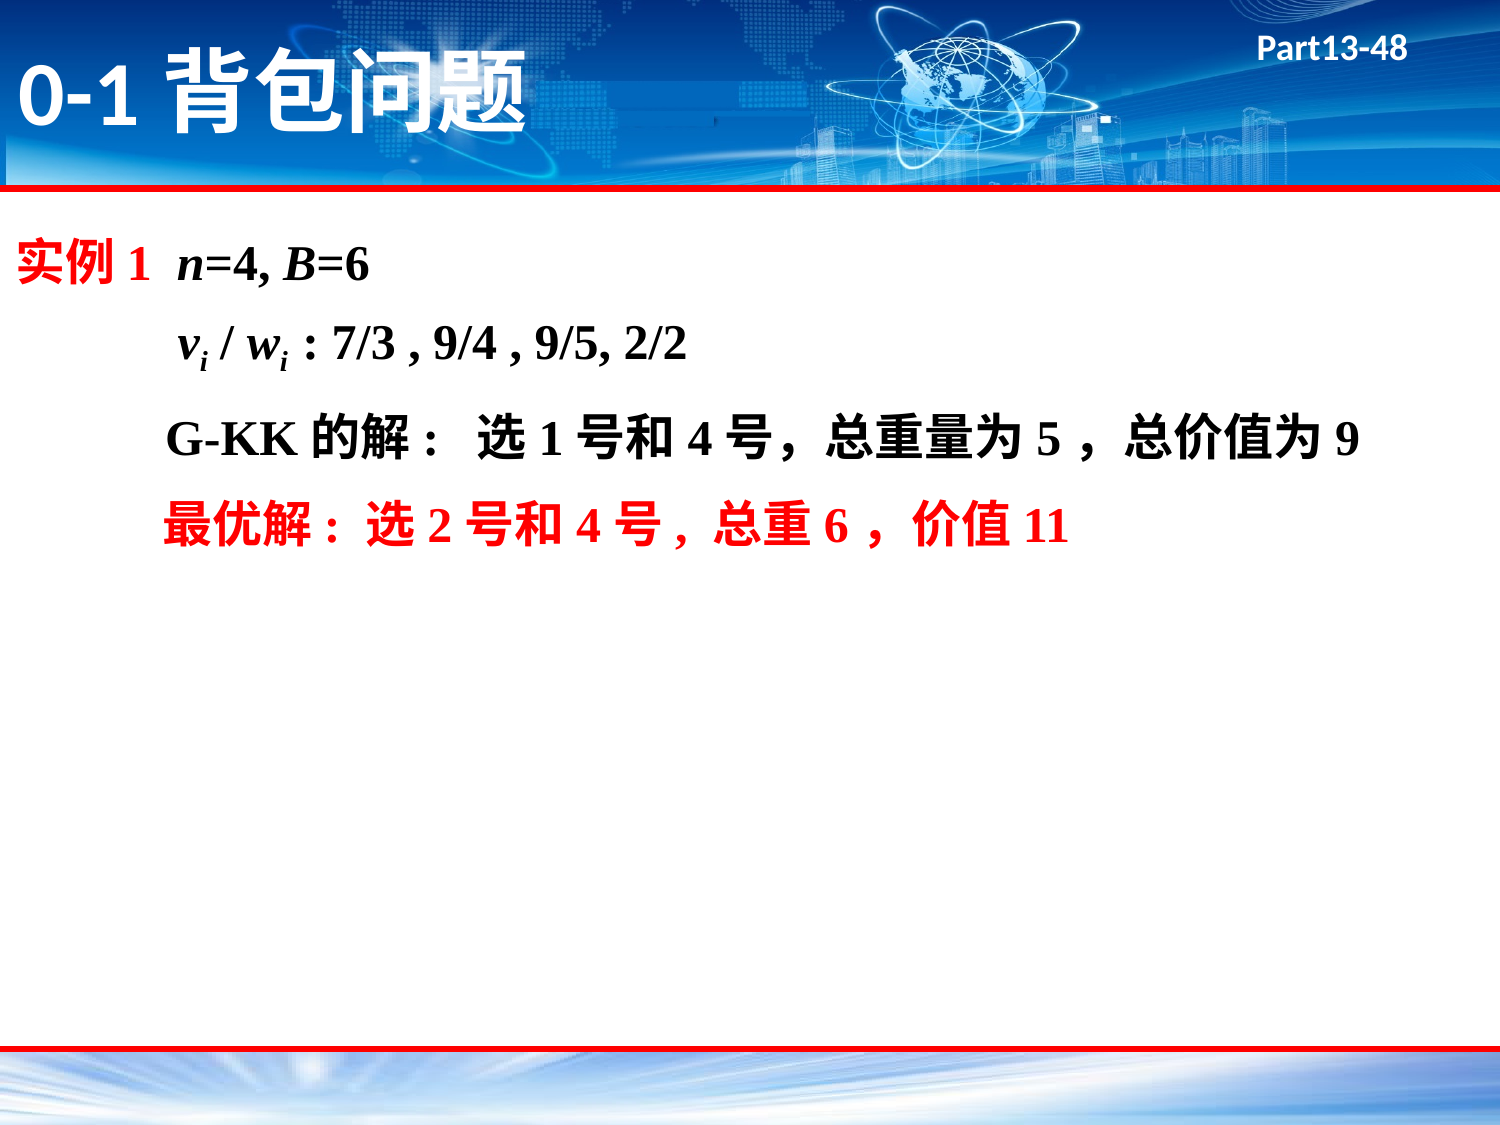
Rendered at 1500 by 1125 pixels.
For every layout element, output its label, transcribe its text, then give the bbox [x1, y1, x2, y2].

title 0-1背包问题 [3, 2, 1500, 189]
picture [0, 0, 1500, 185]
picture [0, 1052, 1500, 1125]
list 实例1 n=4, B=6 vi / wi : 7/3 , 9/4 , 9/5, 2/2 G-KK的解: 选1号和4号，总重量为5，总价值为9 最优解: 选2号和4号, 总重6，价值11 [0, 207, 1498, 1032]
